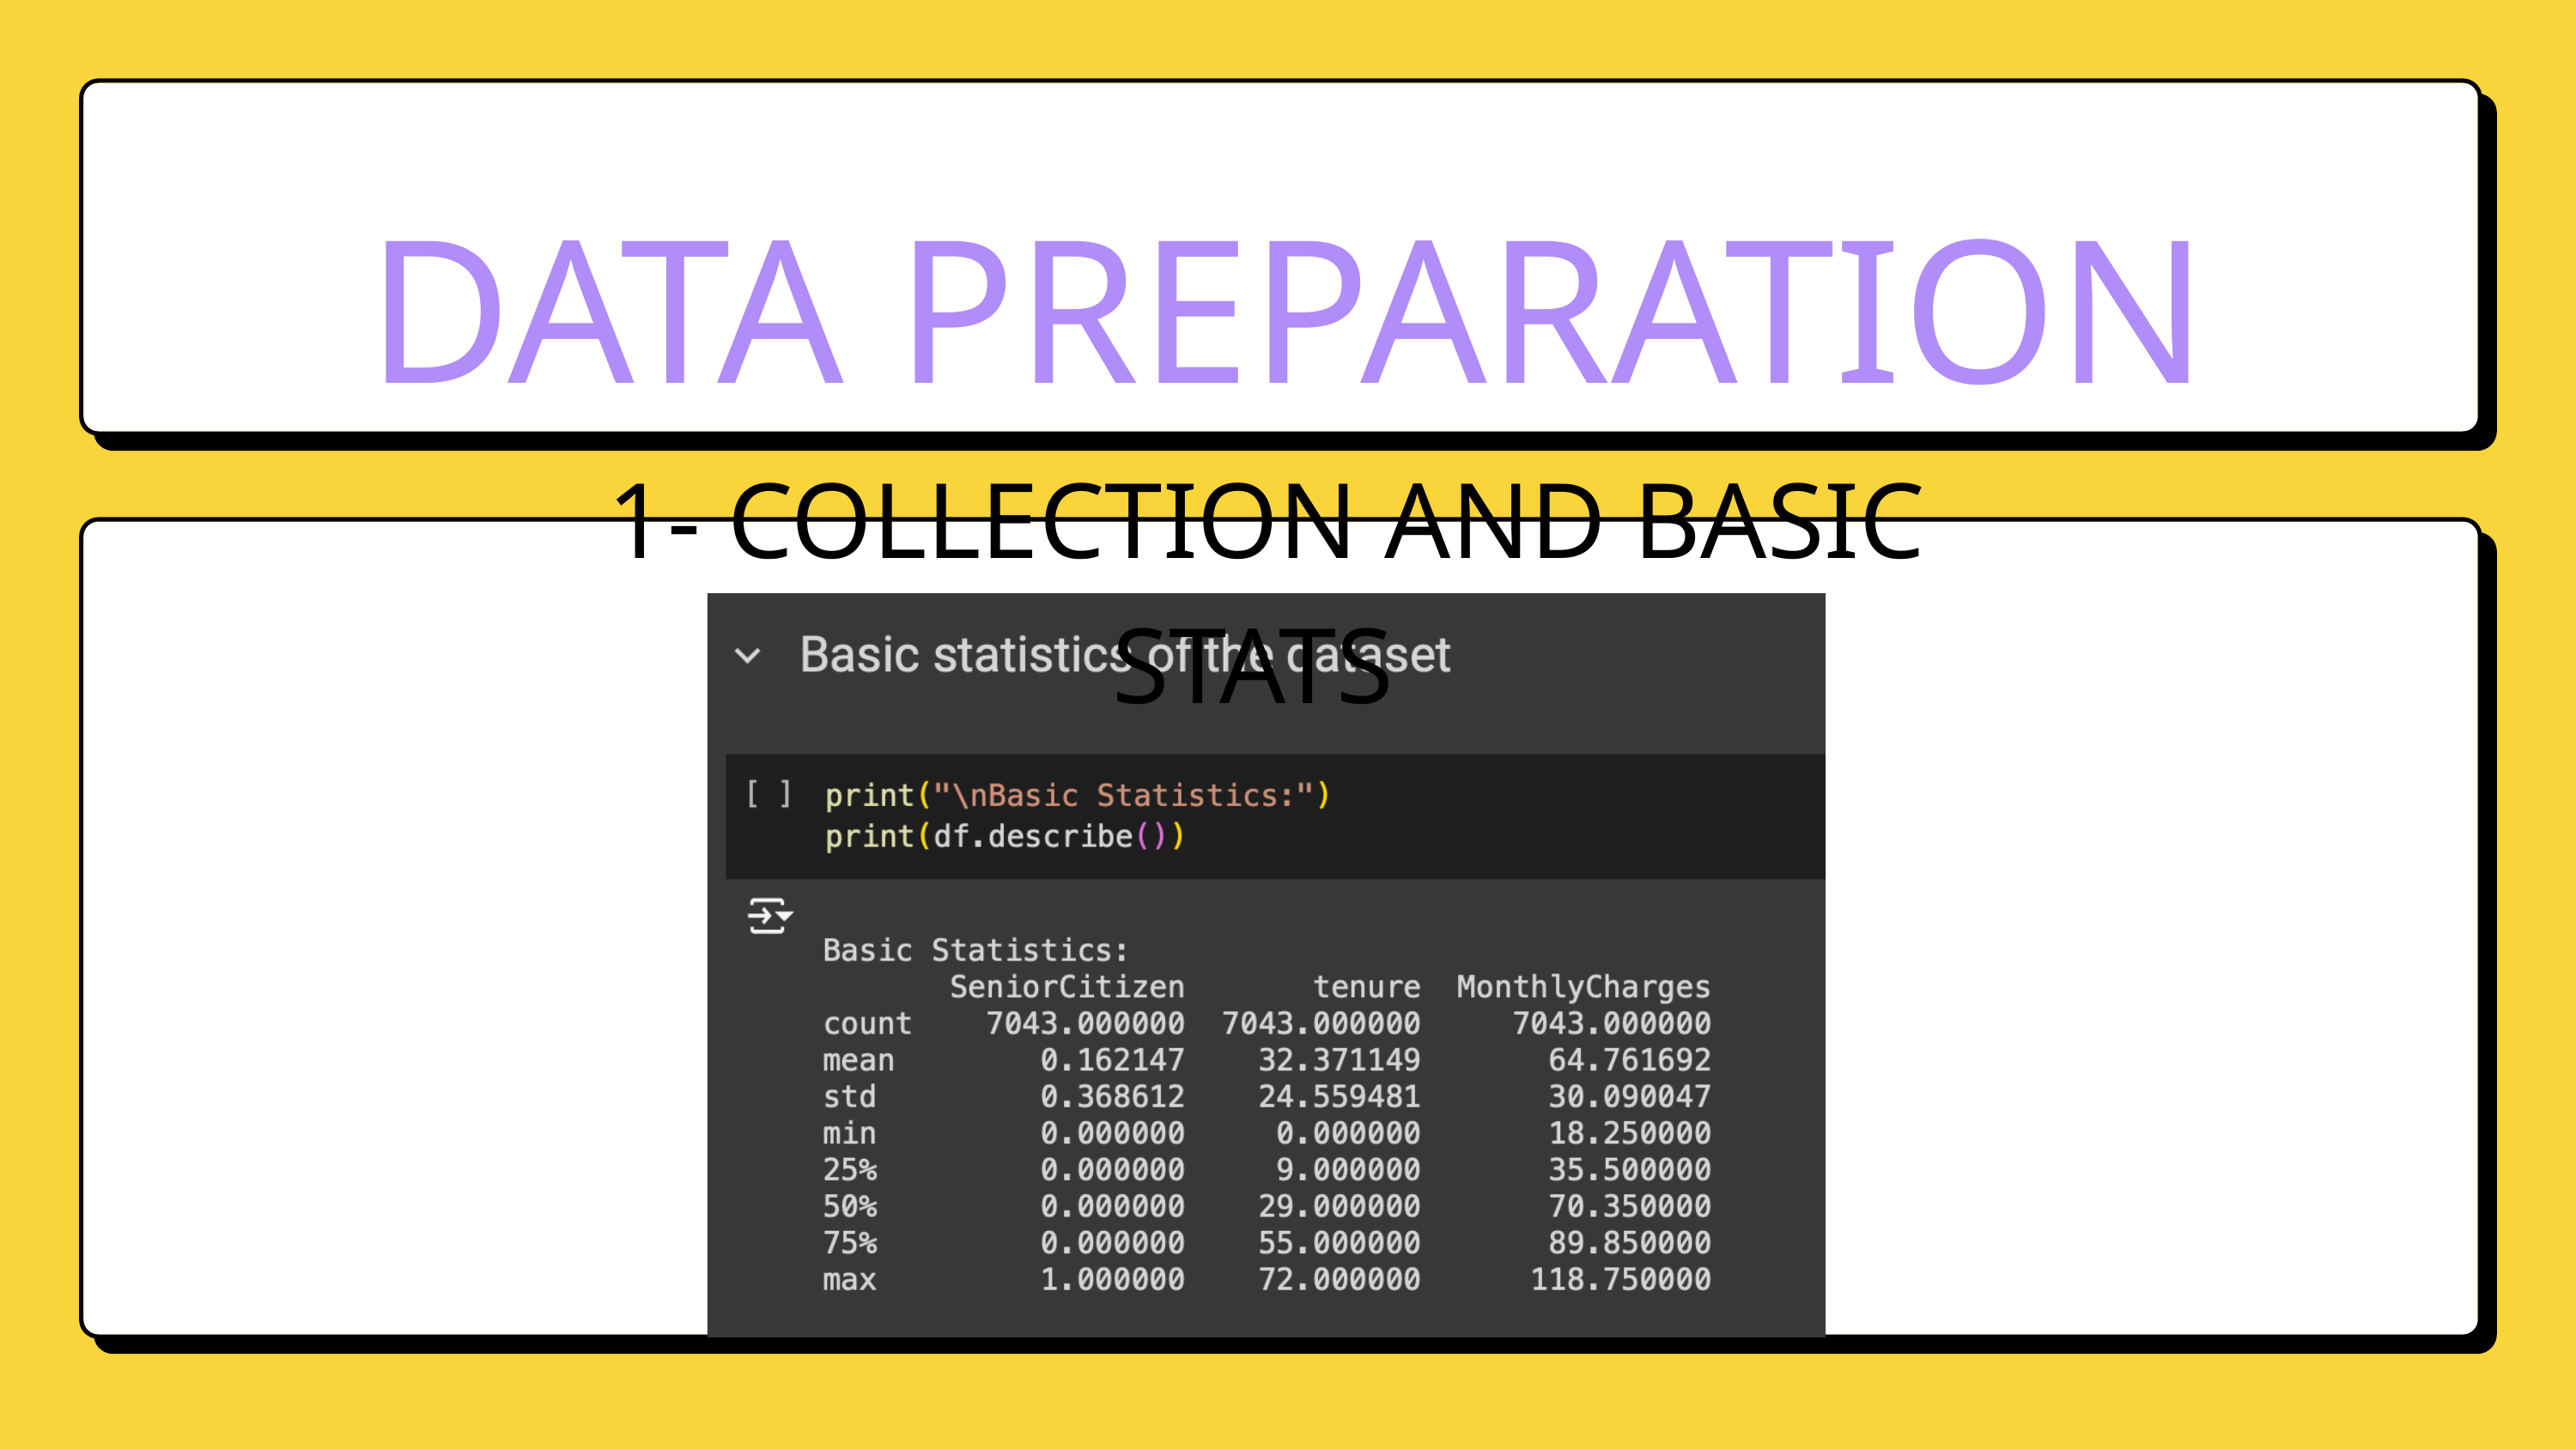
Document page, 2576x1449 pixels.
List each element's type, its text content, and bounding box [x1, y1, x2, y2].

text_box 1- COLLECTION AND BASIC STATS [527, 461, 2006, 513]
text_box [78, 78, 2498, 452]
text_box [78, 517, 2498, 1355]
